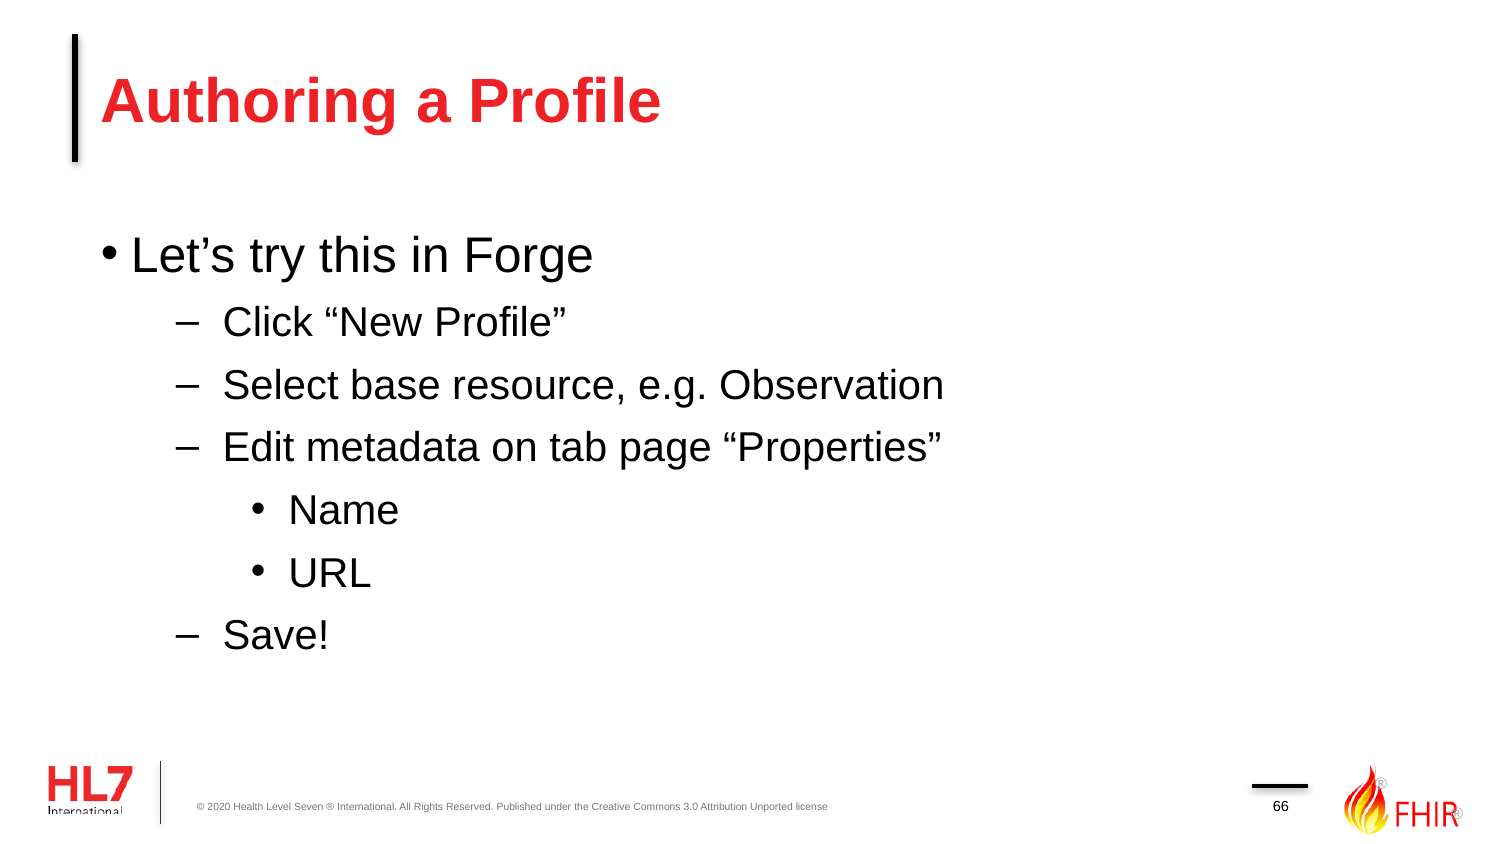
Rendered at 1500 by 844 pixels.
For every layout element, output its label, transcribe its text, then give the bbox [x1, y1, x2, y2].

picture [1339, 760, 1463, 837]
title Authoring a Profile [100, 33, 1451, 163]
list Let’s try this in Forge Click “New Profile” Select base resource, e.g. Observation Edit metadata on tab page “Properties” Name URL Save! [100, 222, 1451, 731]
footer © 2020 Health Level Seven ® International. All Rights Reserved. Published under the Creative Commons 3.0 Attribution Unported license [196, 786, 941, 813]
slide_number 66 [1258, 786, 1304, 814]
